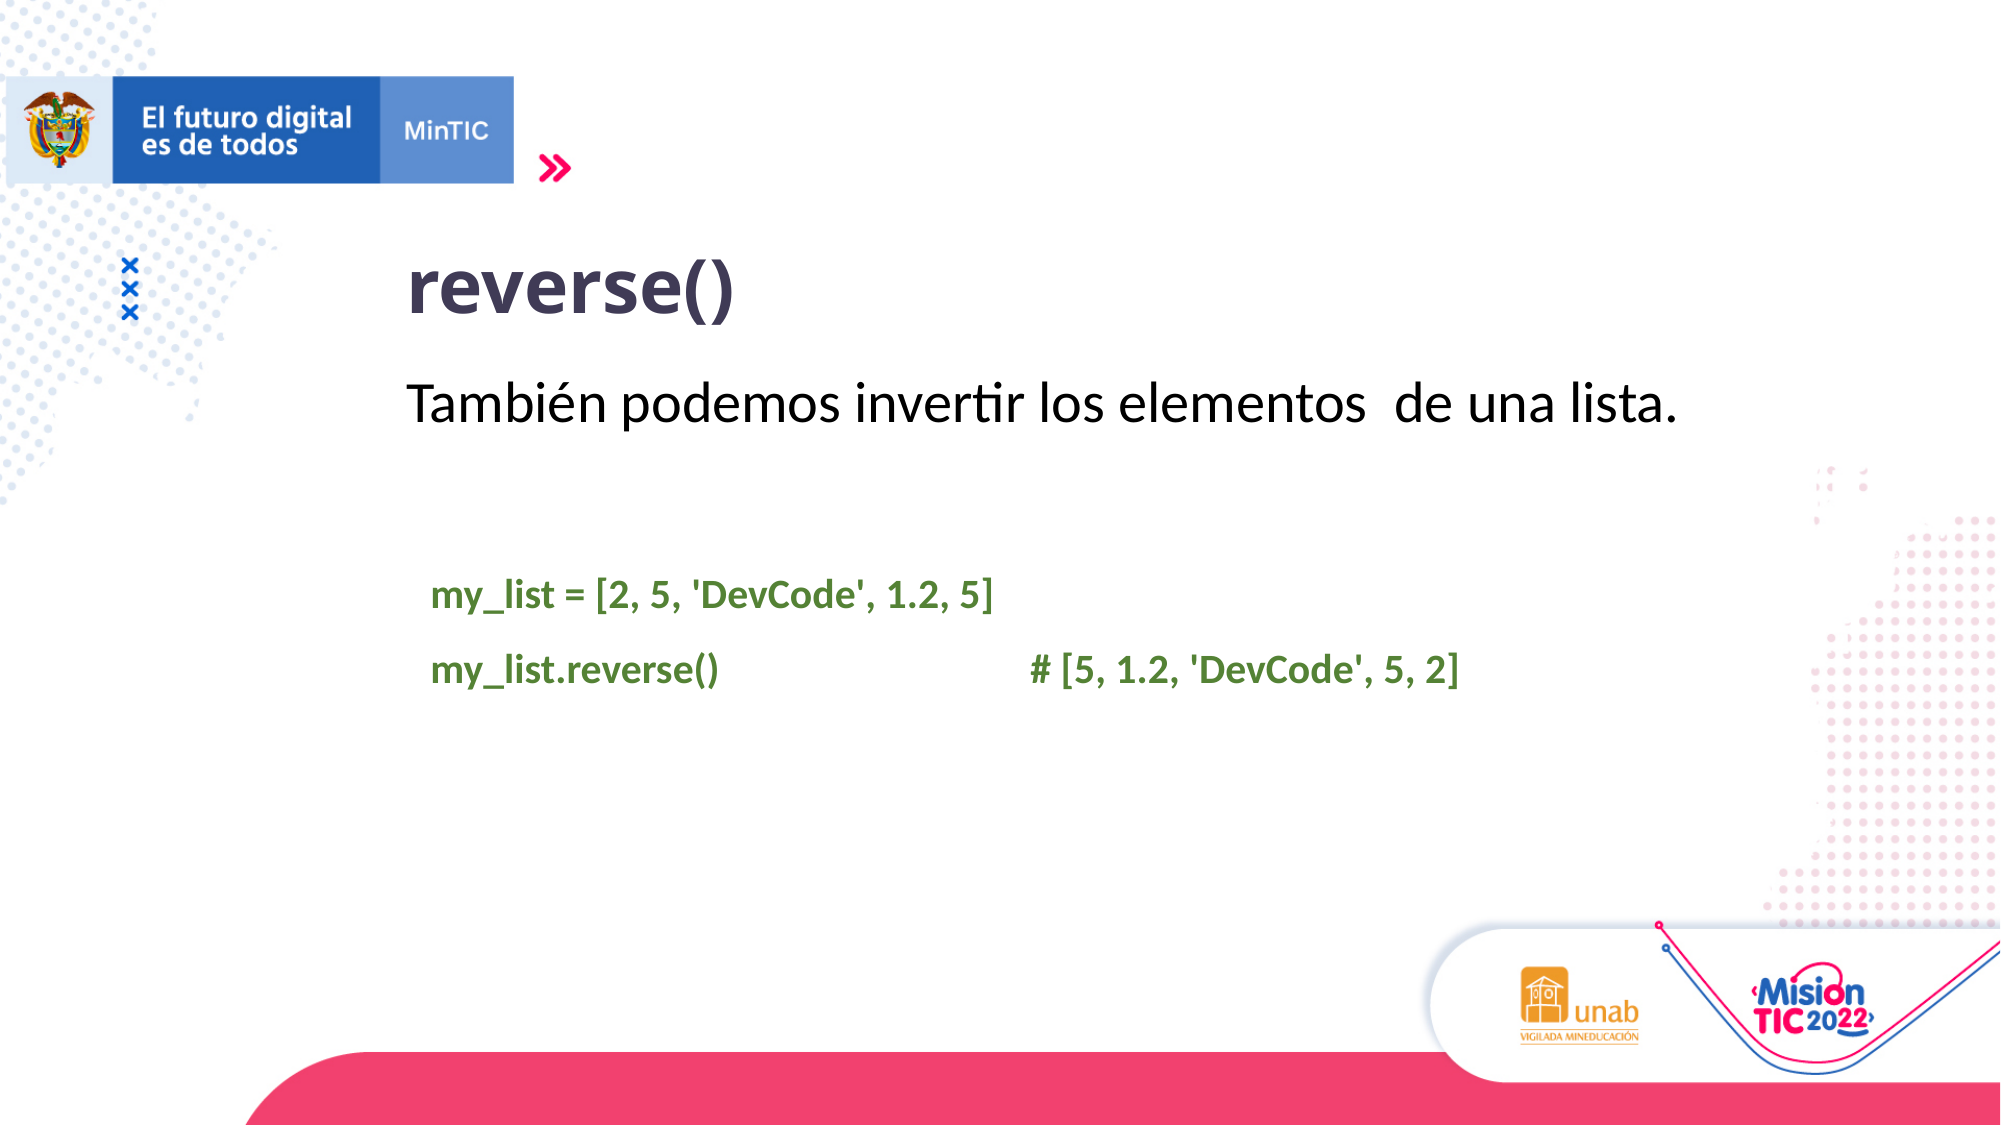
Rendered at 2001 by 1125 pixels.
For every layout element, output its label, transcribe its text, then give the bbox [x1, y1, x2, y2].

text_box reverse() [391, 230, 1732, 336]
picture [0, 0, 2001, 1125]
text_box También podemos invertir los elementos de una lista. [391, 357, 1789, 442]
text_box my_list = [2, 5, 'DevCode', 1.2, 5] my_list.reverse() # [5, 1.2, 'DevCode', 5, 2] [415, 559, 1814, 699]
